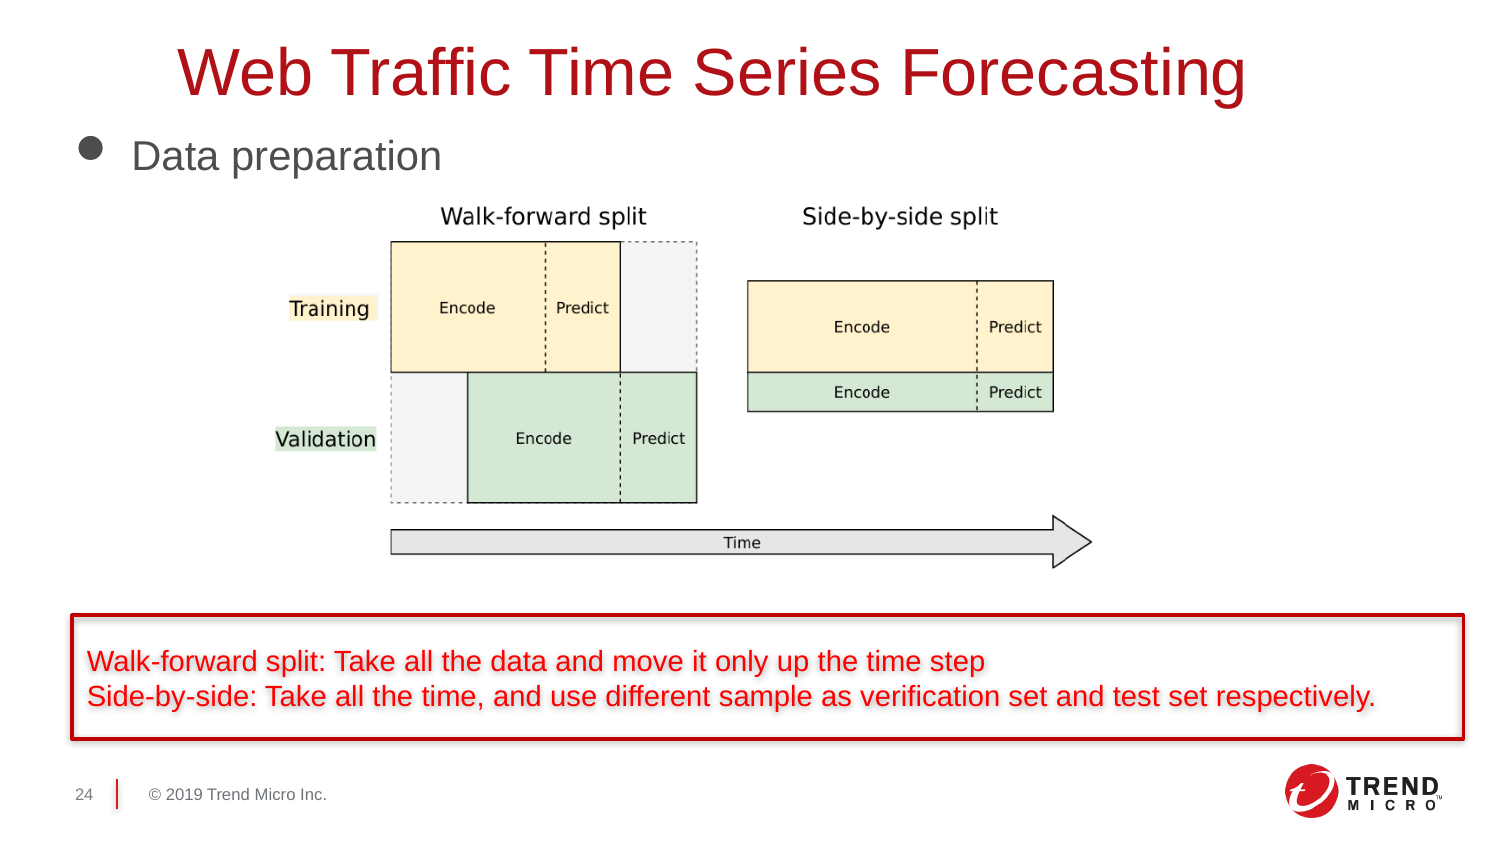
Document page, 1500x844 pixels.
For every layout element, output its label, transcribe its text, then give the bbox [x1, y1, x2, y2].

picture [272, 185, 1105, 592]
title Web Traffic Time Series Forecasting [75, 32, 1389, 121]
text_box Data preparation [60, 121, 469, 187]
picture [1285, 764, 1442, 818]
text_box Walk-forward split: Take all the data and move it only up the time step Side-by-side: Take all the time, and use different sample as verification set and test set respectively. [71, 615, 1464, 739]
